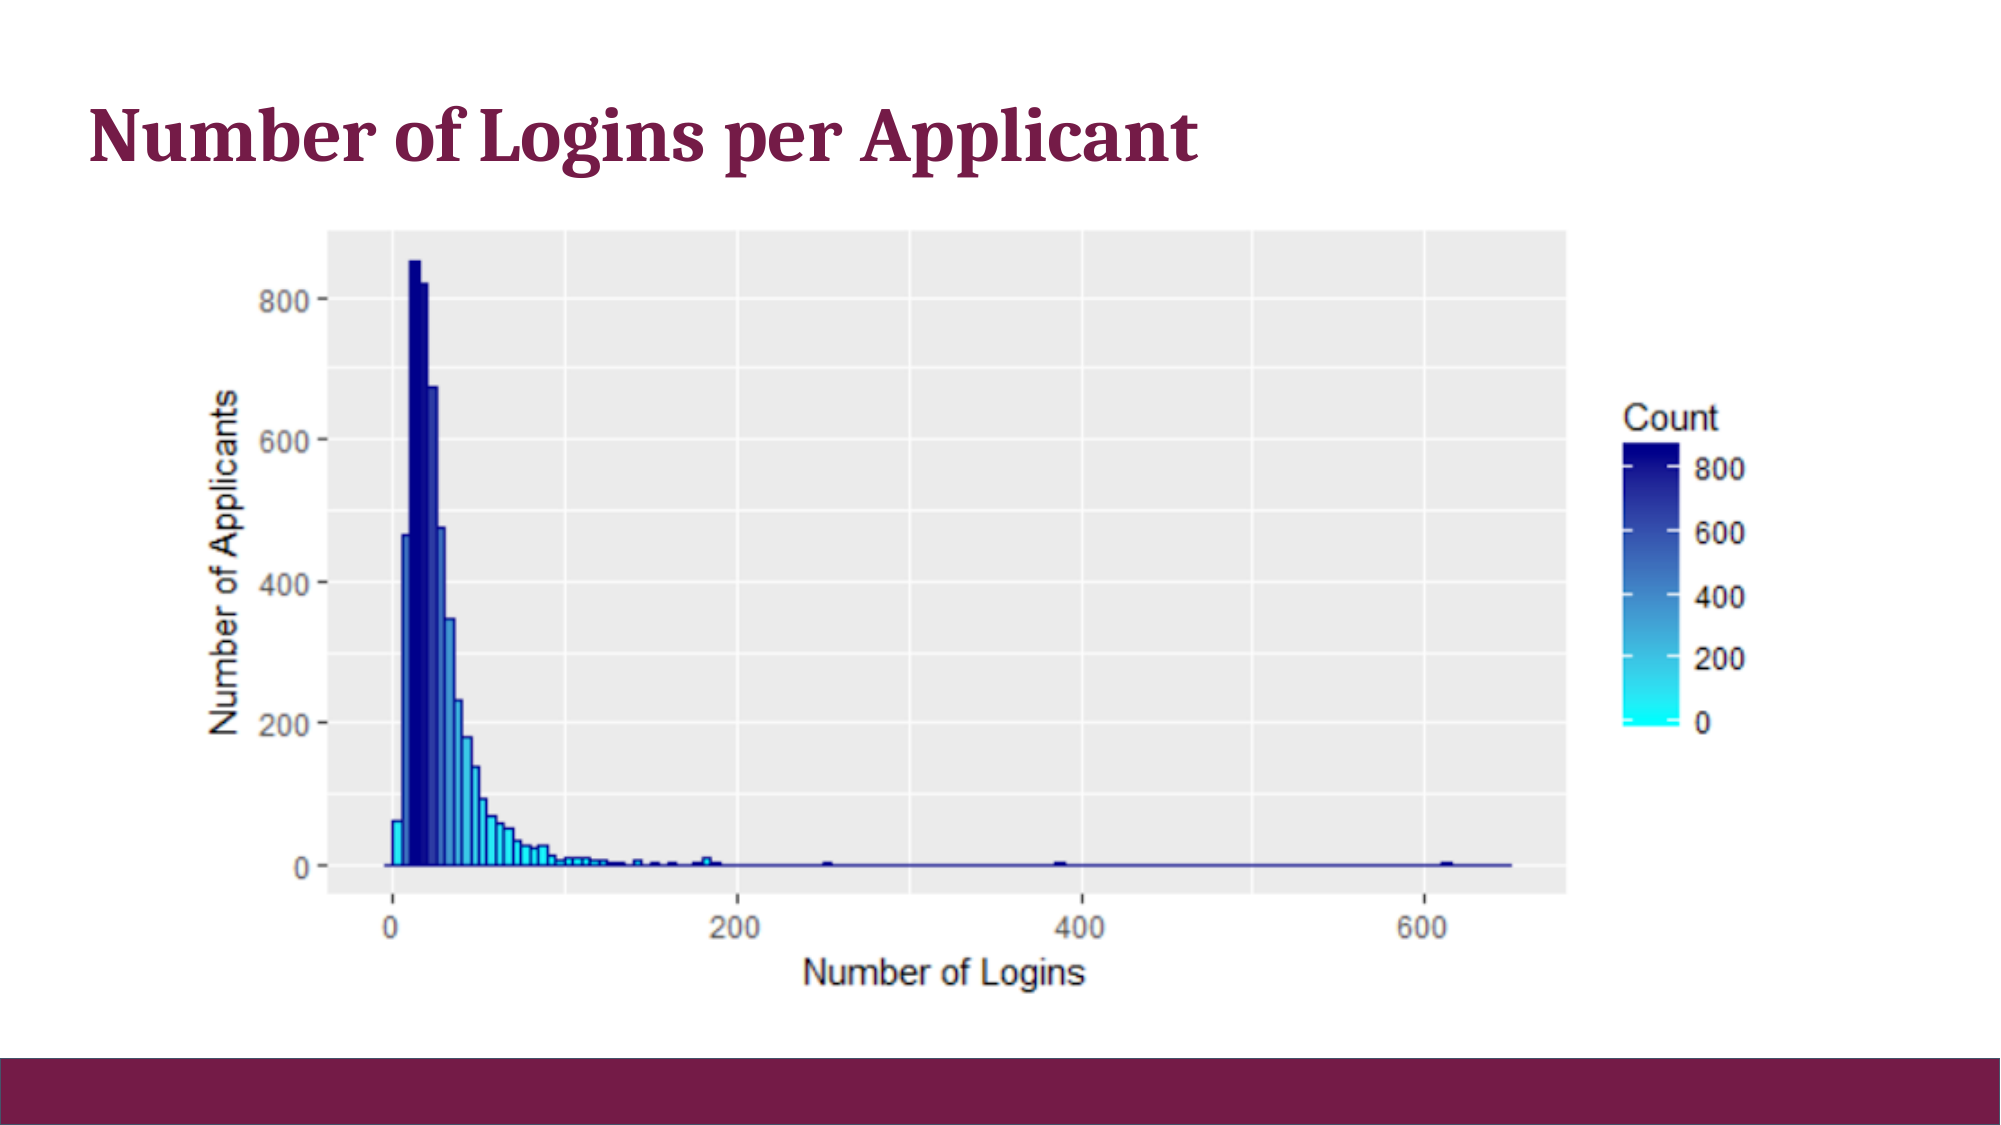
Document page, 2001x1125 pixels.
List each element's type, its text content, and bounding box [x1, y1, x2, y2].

text_box Number of Logins per Applicant [68, 63, 1932, 189]
text_box [0, 1058, 2000, 1125]
picture [197, 219, 1778, 1002]
